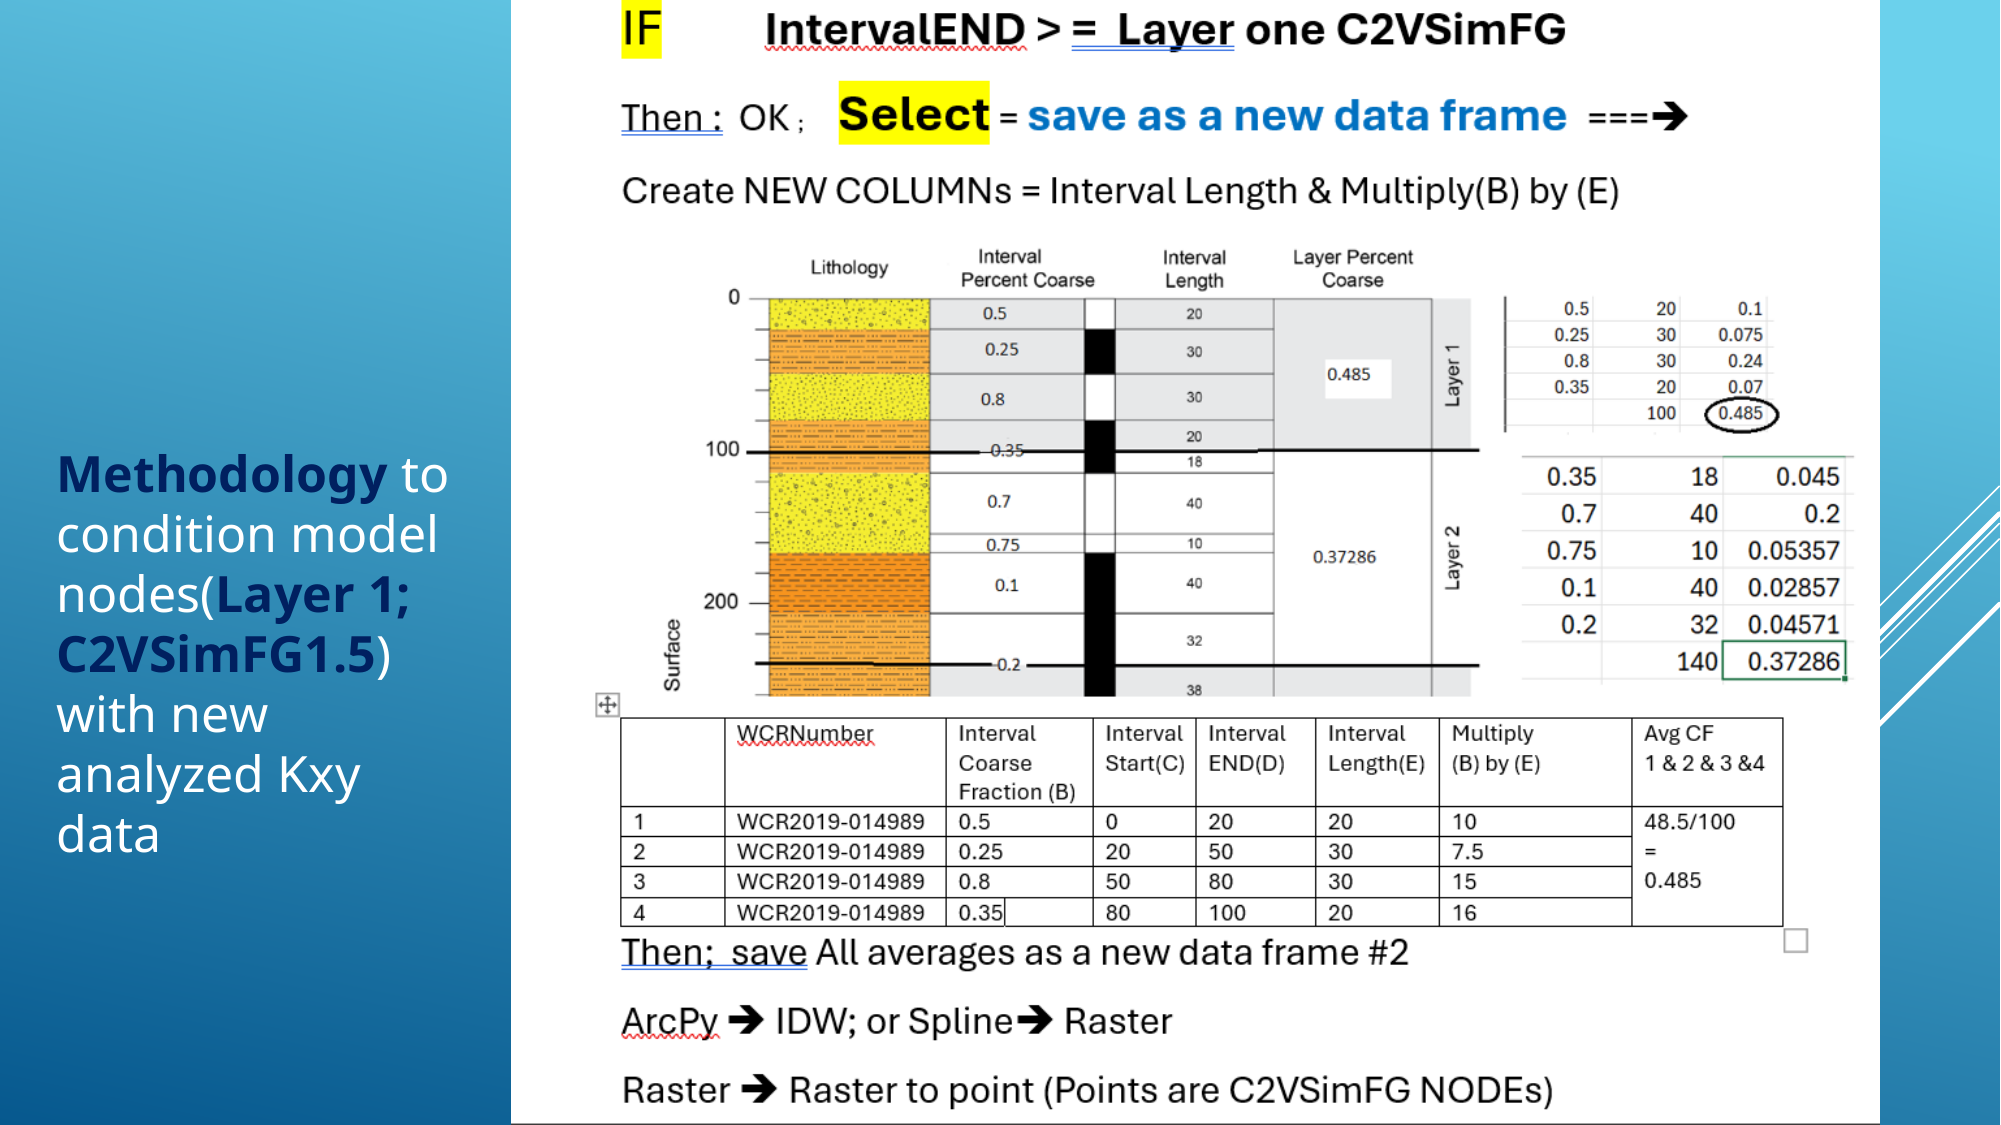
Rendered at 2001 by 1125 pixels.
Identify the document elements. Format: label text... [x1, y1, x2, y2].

picture [511, 0, 1881, 1125]
text_box Methodology to condition model nodes(Layer 1; C2VSimFG1.5) with new analyzed Kxy data [41, 435, 471, 870]
